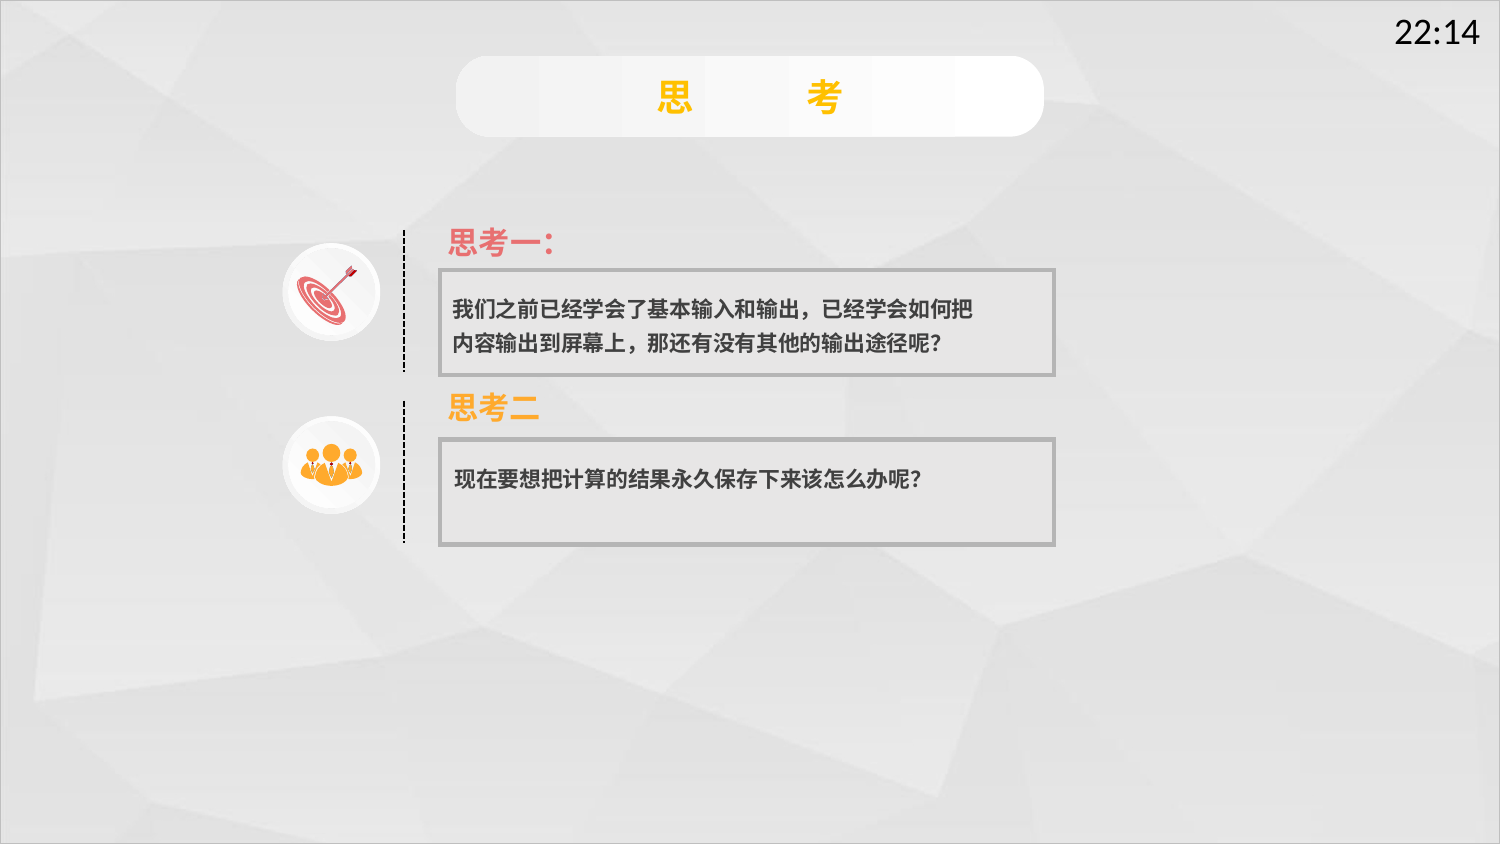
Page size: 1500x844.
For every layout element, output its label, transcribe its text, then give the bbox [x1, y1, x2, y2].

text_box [440, 269, 1054, 375]
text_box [282, 243, 381, 341]
text_box 思 考 [454, 54, 1046, 138]
text_box 思考二 [439, 383, 550, 430]
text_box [440, 439, 1054, 545]
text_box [282, 416, 381, 514]
text_box 思考一： [439, 218, 582, 265]
